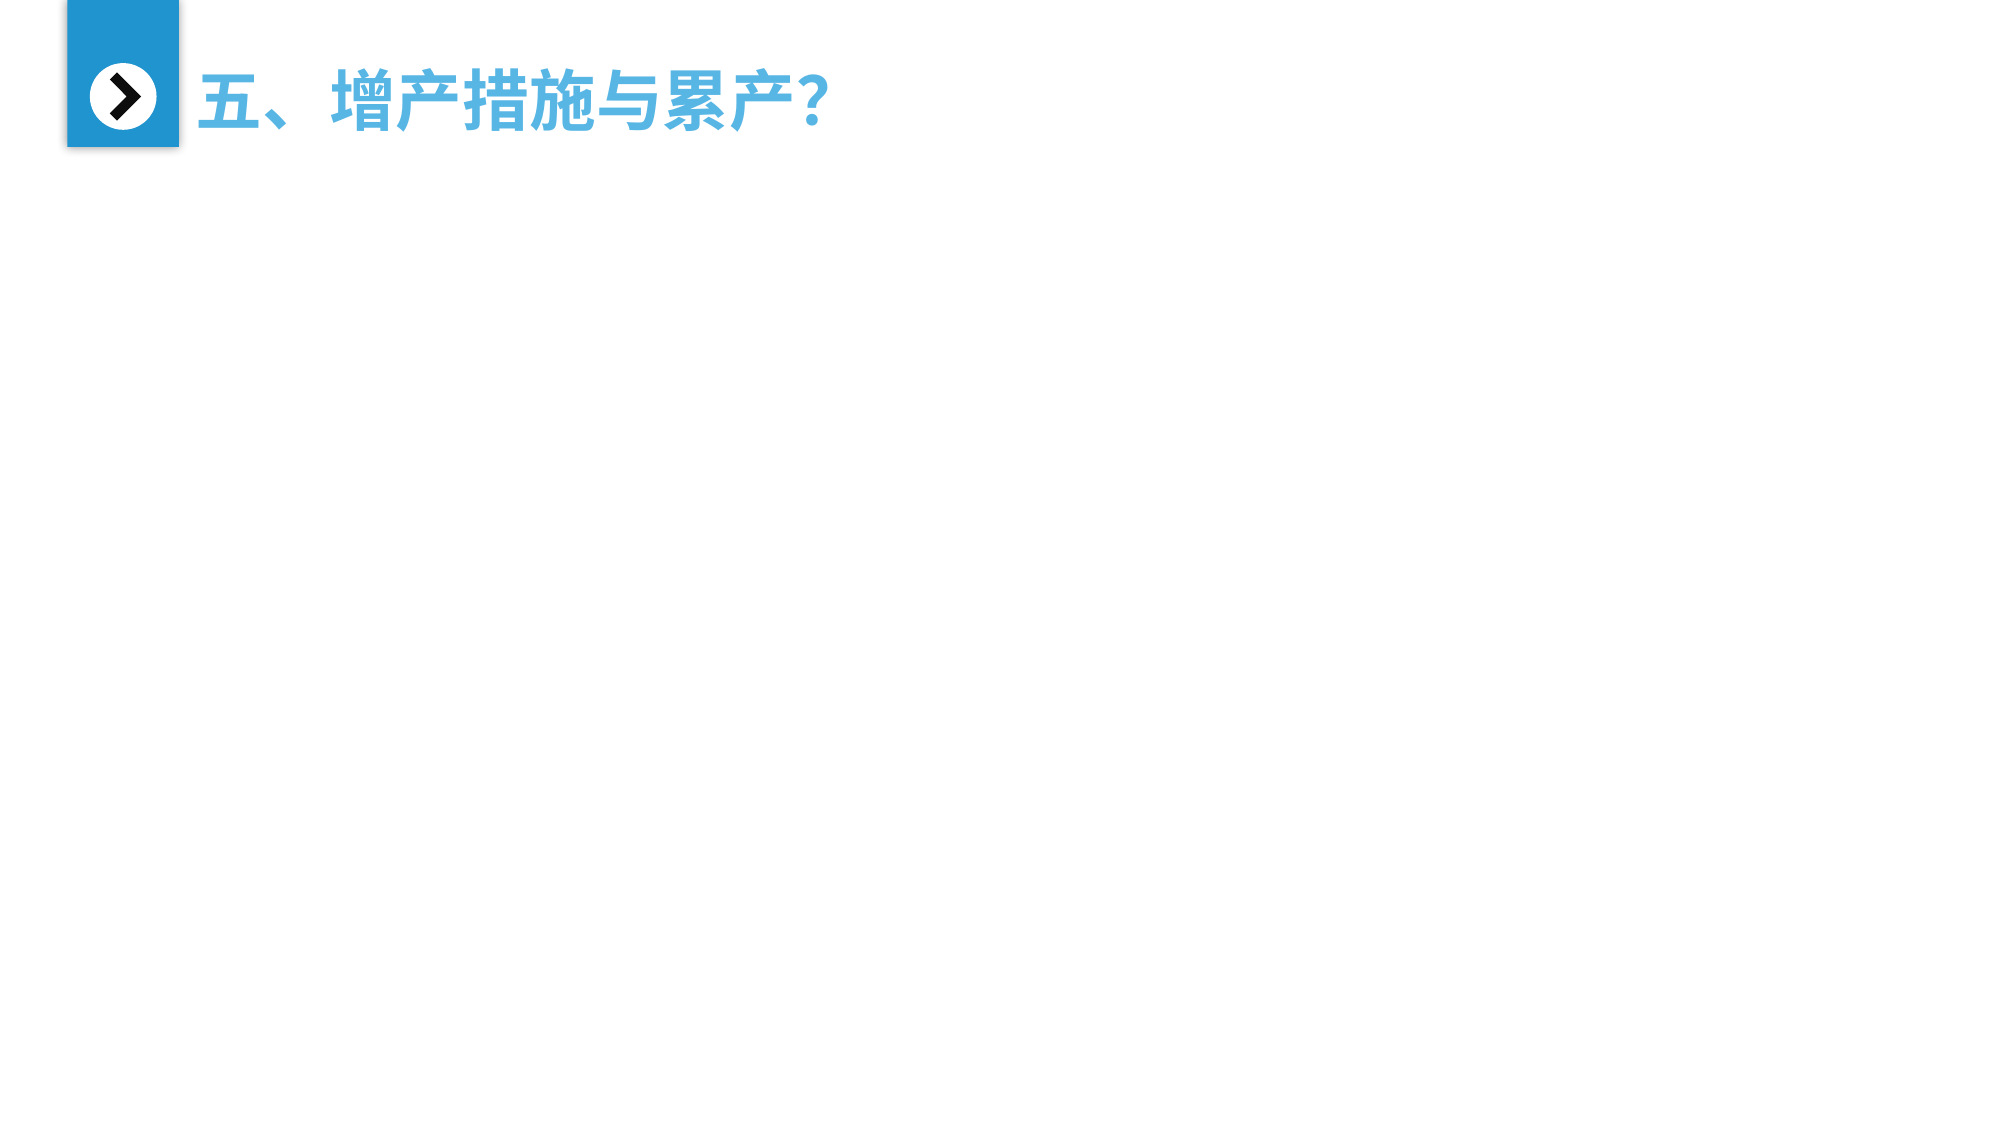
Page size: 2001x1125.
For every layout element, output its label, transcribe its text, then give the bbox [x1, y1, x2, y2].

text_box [89, 63, 157, 130]
text_box 五、增产措施与累产？ [187, 50, 1954, 146]
text_box [67, 0, 179, 147]
